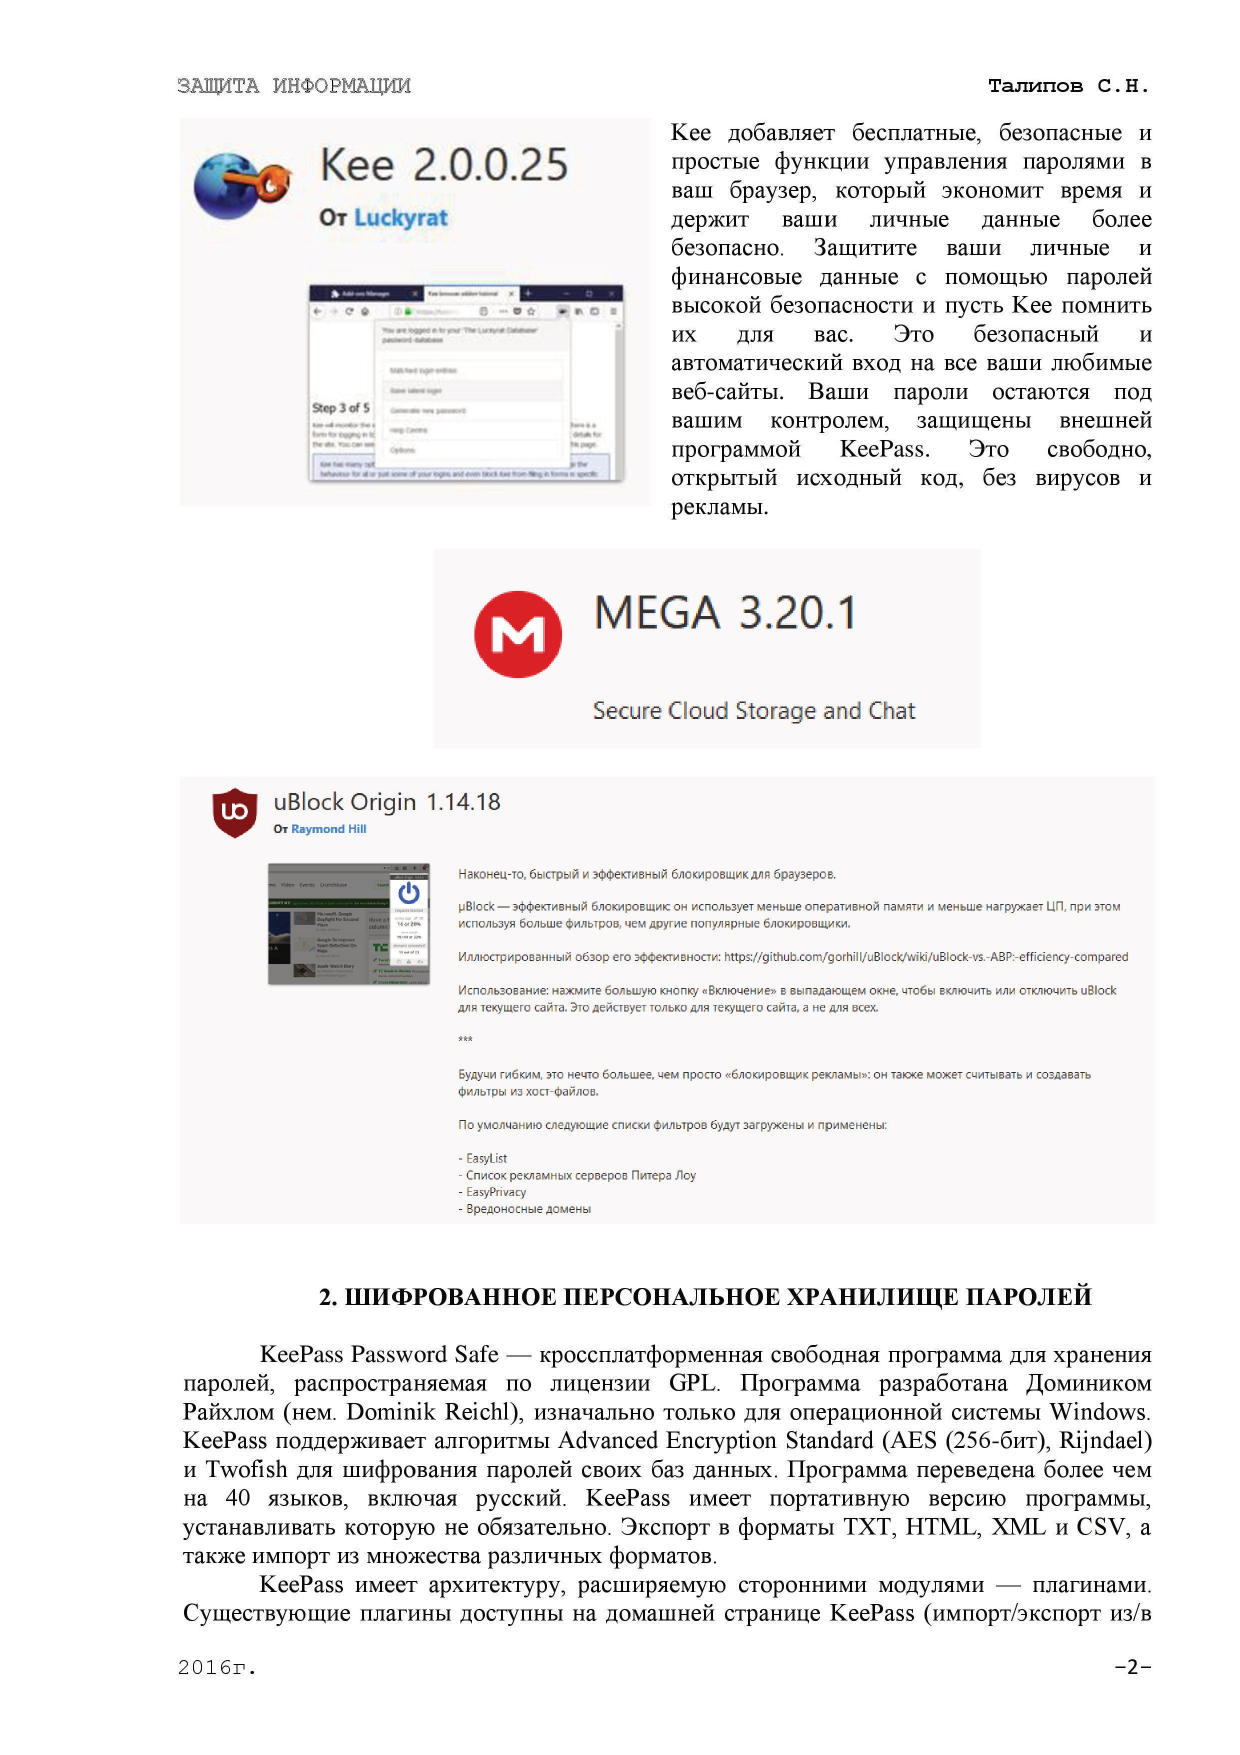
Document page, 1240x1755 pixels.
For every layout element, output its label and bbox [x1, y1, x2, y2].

text_box [0, 0, 1240, 1754]
